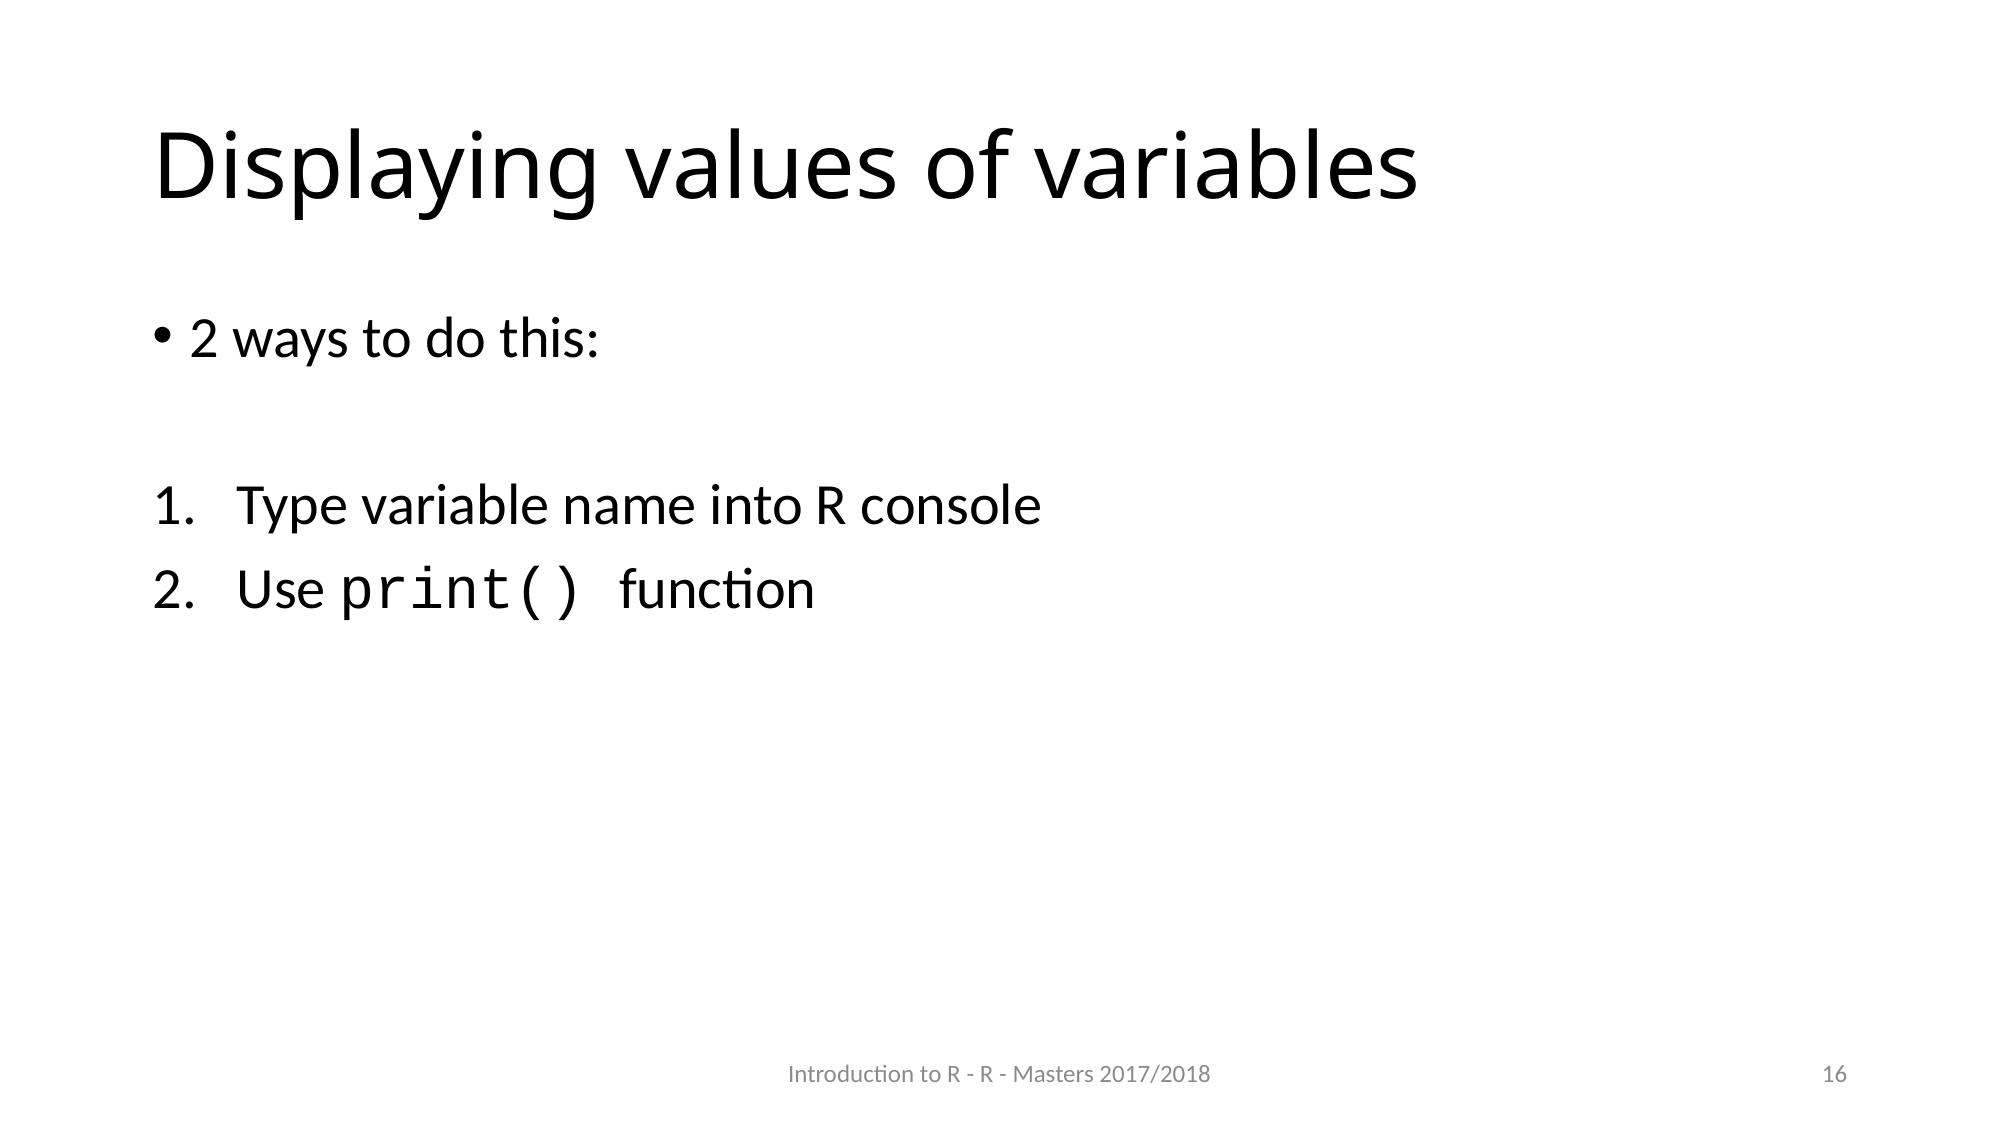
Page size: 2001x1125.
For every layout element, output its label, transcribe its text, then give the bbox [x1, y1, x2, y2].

slide_number 16 [1412, 1042, 1863, 1103]
title Displaying values of variables [137, 59, 1863, 278]
list 2 ways to do this: Type variable name into R console Use print() function [137, 299, 1863, 1014]
footer Introduction to R - R - Masters 2017/2018 [662, 1042, 1338, 1103]
